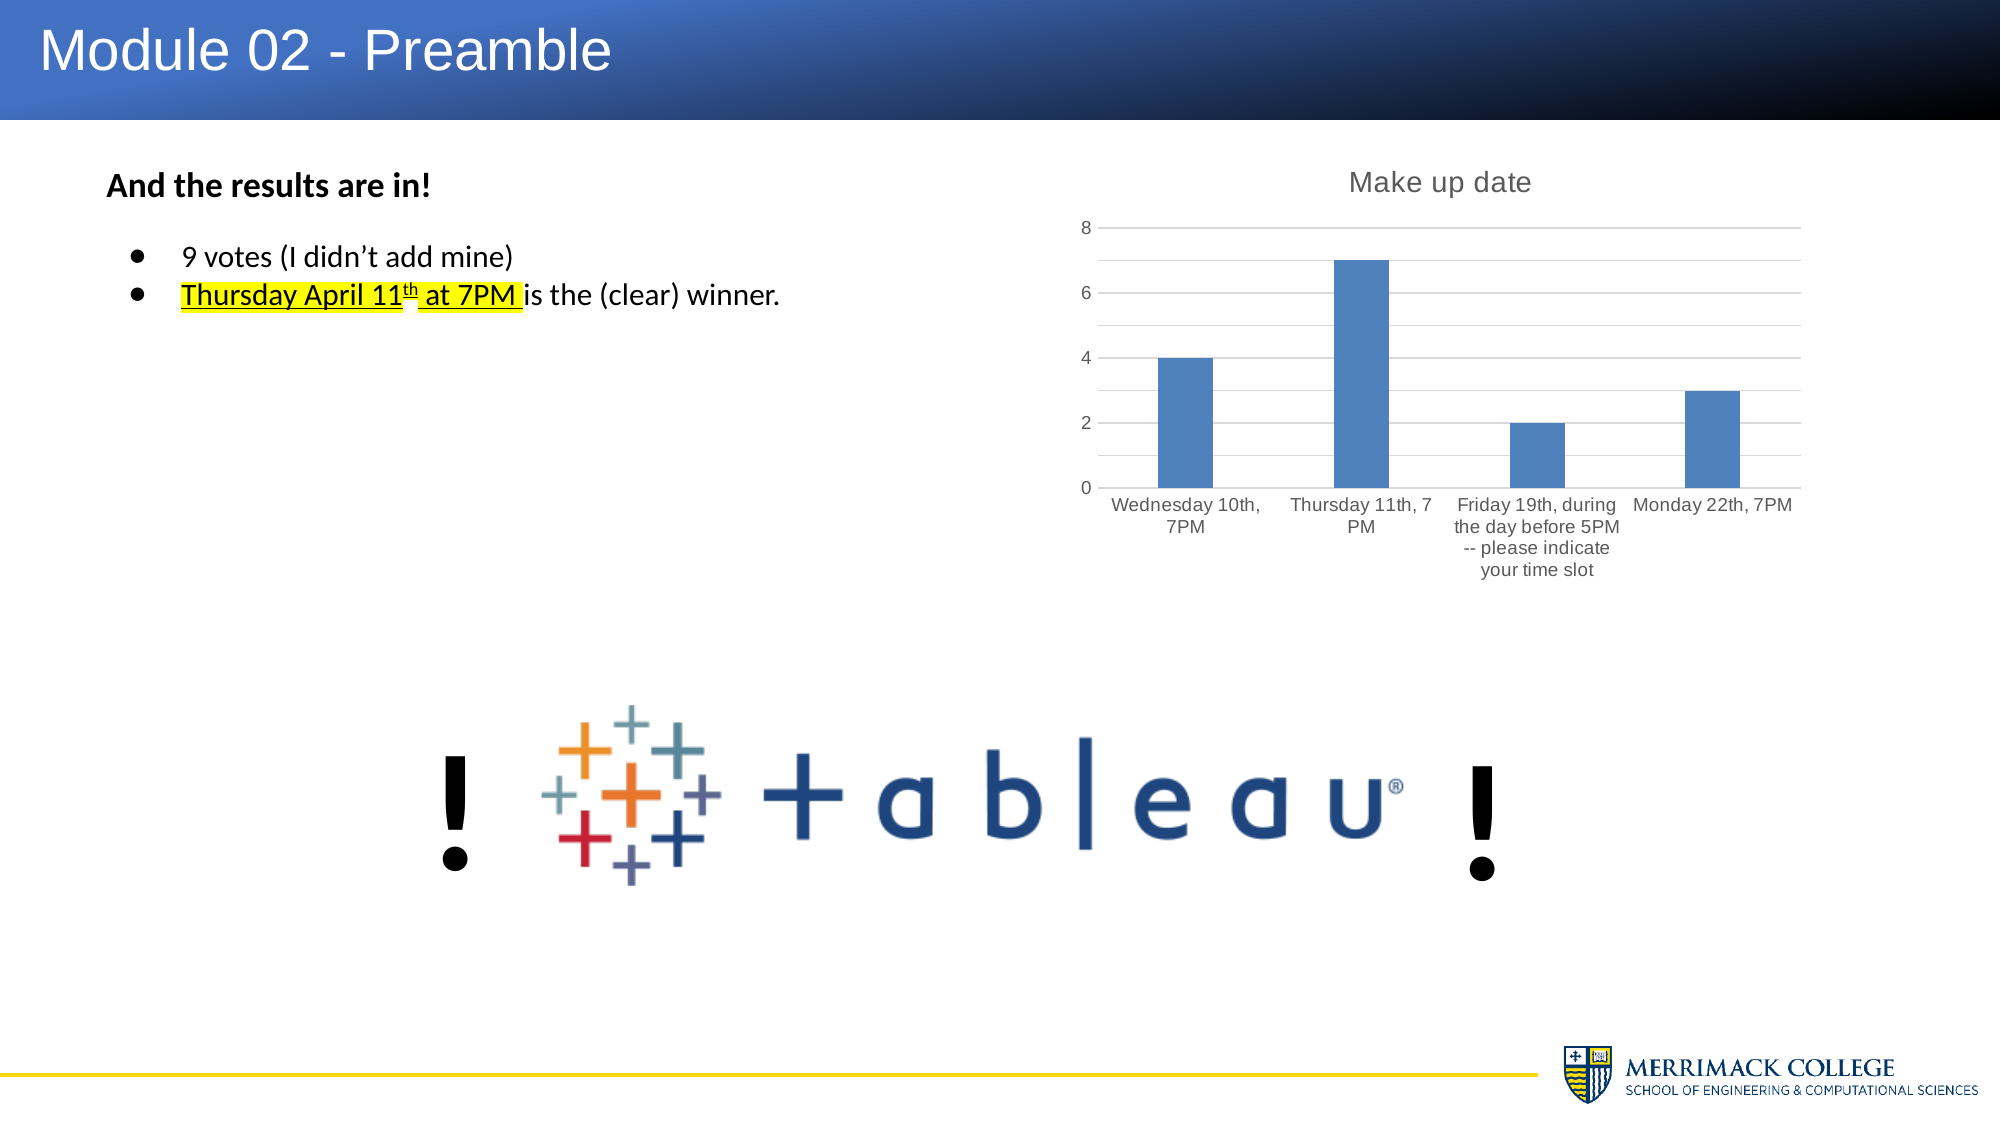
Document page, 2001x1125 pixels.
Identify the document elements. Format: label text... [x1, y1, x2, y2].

picture [0, 0, 2000, 120]
chart [1065, 140, 1817, 591]
picture [503, 638, 1442, 952]
text_box And the results are in! 9 votes (I didn’t add mine) Thursday April 11th at 7PM is the (clear) winner. [91, 200, 981, 327]
text_box ! [1445, 706, 1548, 922]
title Module 02 - Preamble [37, 9, 2000, 200]
text_box ! [413, 696, 498, 912]
picture [1562, 1044, 1978, 1105]
